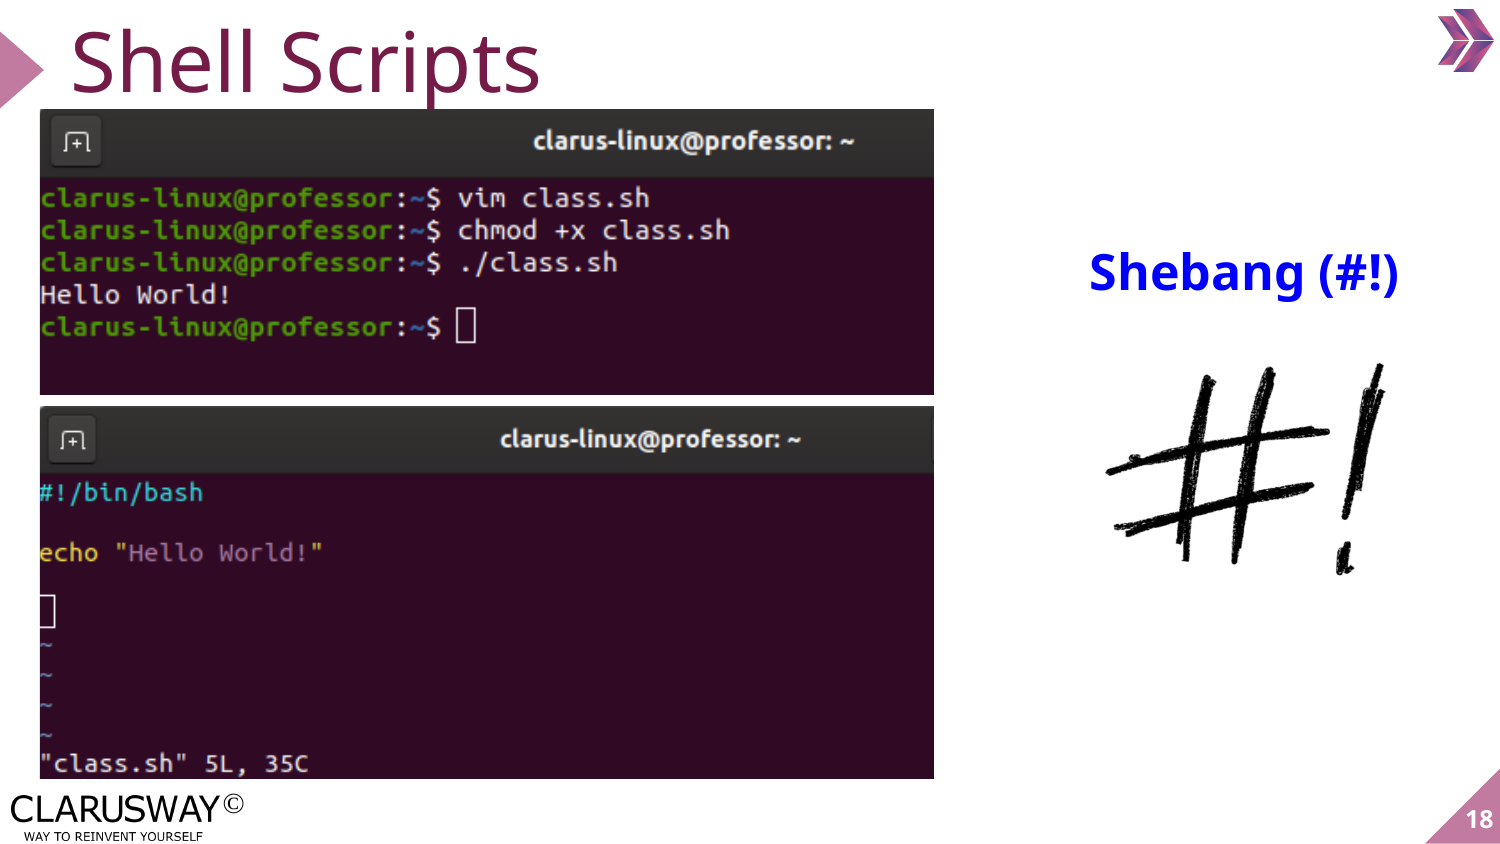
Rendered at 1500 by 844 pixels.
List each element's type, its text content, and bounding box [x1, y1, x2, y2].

picture [39, 406, 935, 779]
slide_number ‹#› [1418, 760, 1494, 838]
picture [1438, 9, 1494, 72]
text_box Shell Scripts [70, 28, 997, 132]
text_box Shebang (#!) [1061, 225, 1428, 303]
picture [1078, 301, 1412, 636]
picture [11, 795, 220, 841]
picture [39, 109, 935, 395]
